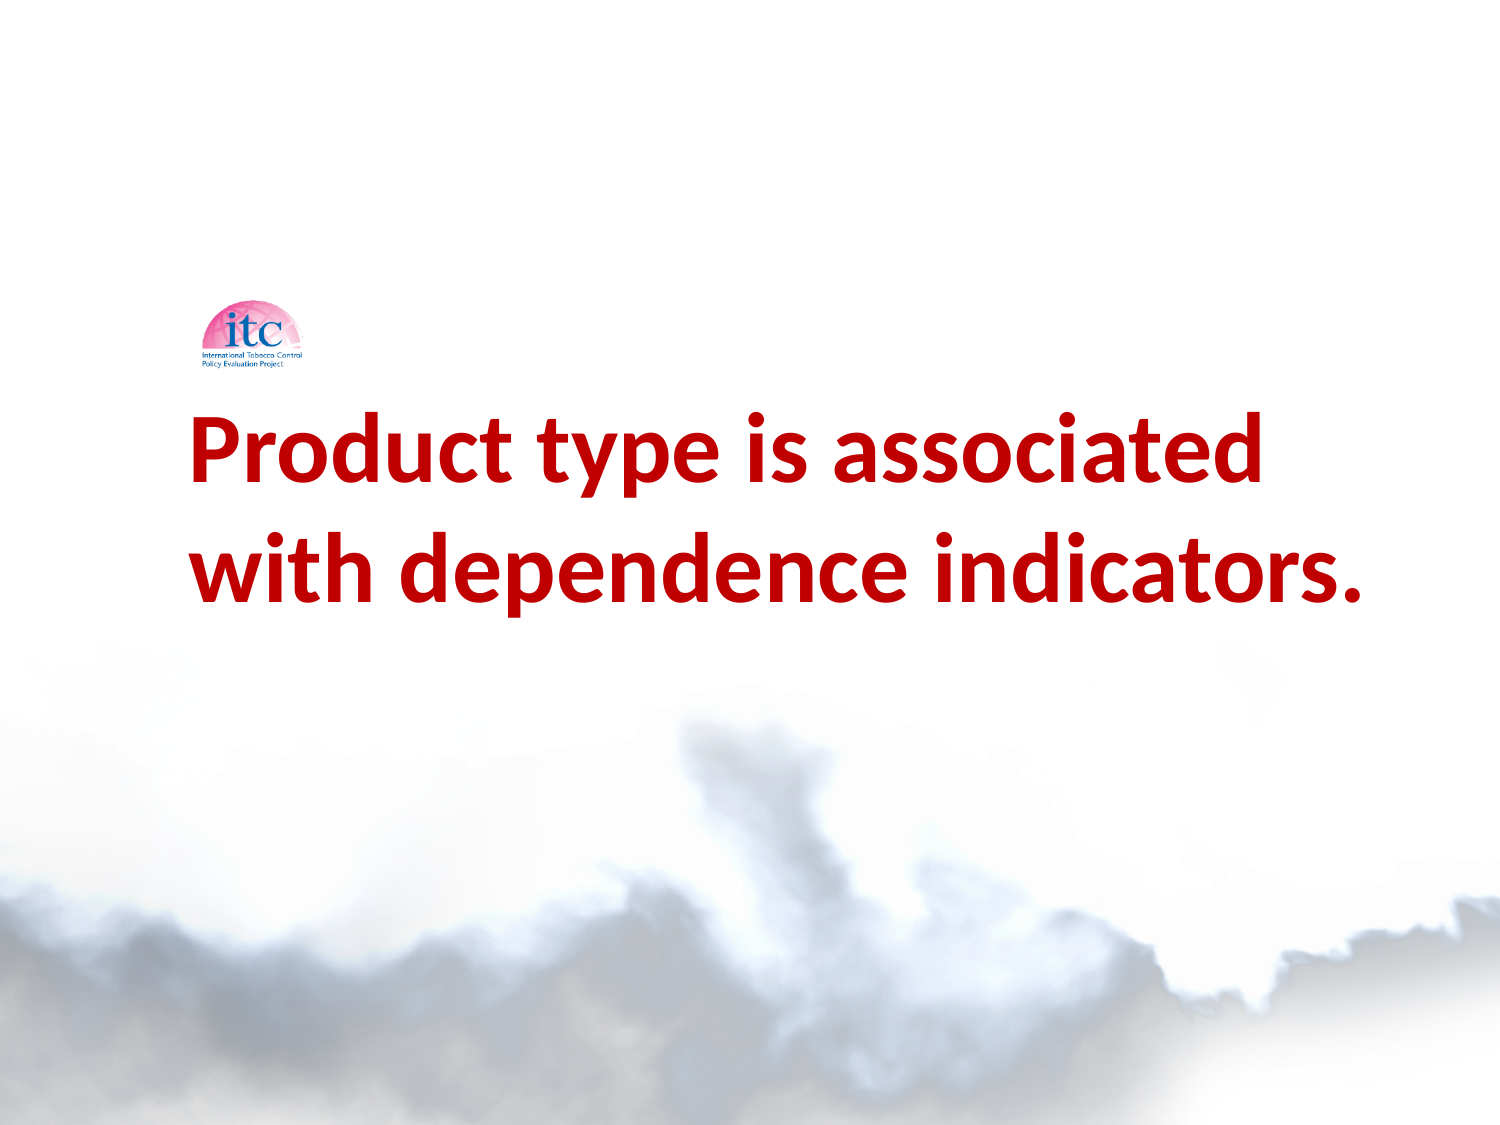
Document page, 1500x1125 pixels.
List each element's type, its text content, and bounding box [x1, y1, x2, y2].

picture [0, 595, 1500, 1125]
picture [199, 299, 306, 370]
text_box Product type is associated with dependence indicators. [174, 314, 1425, 592]
